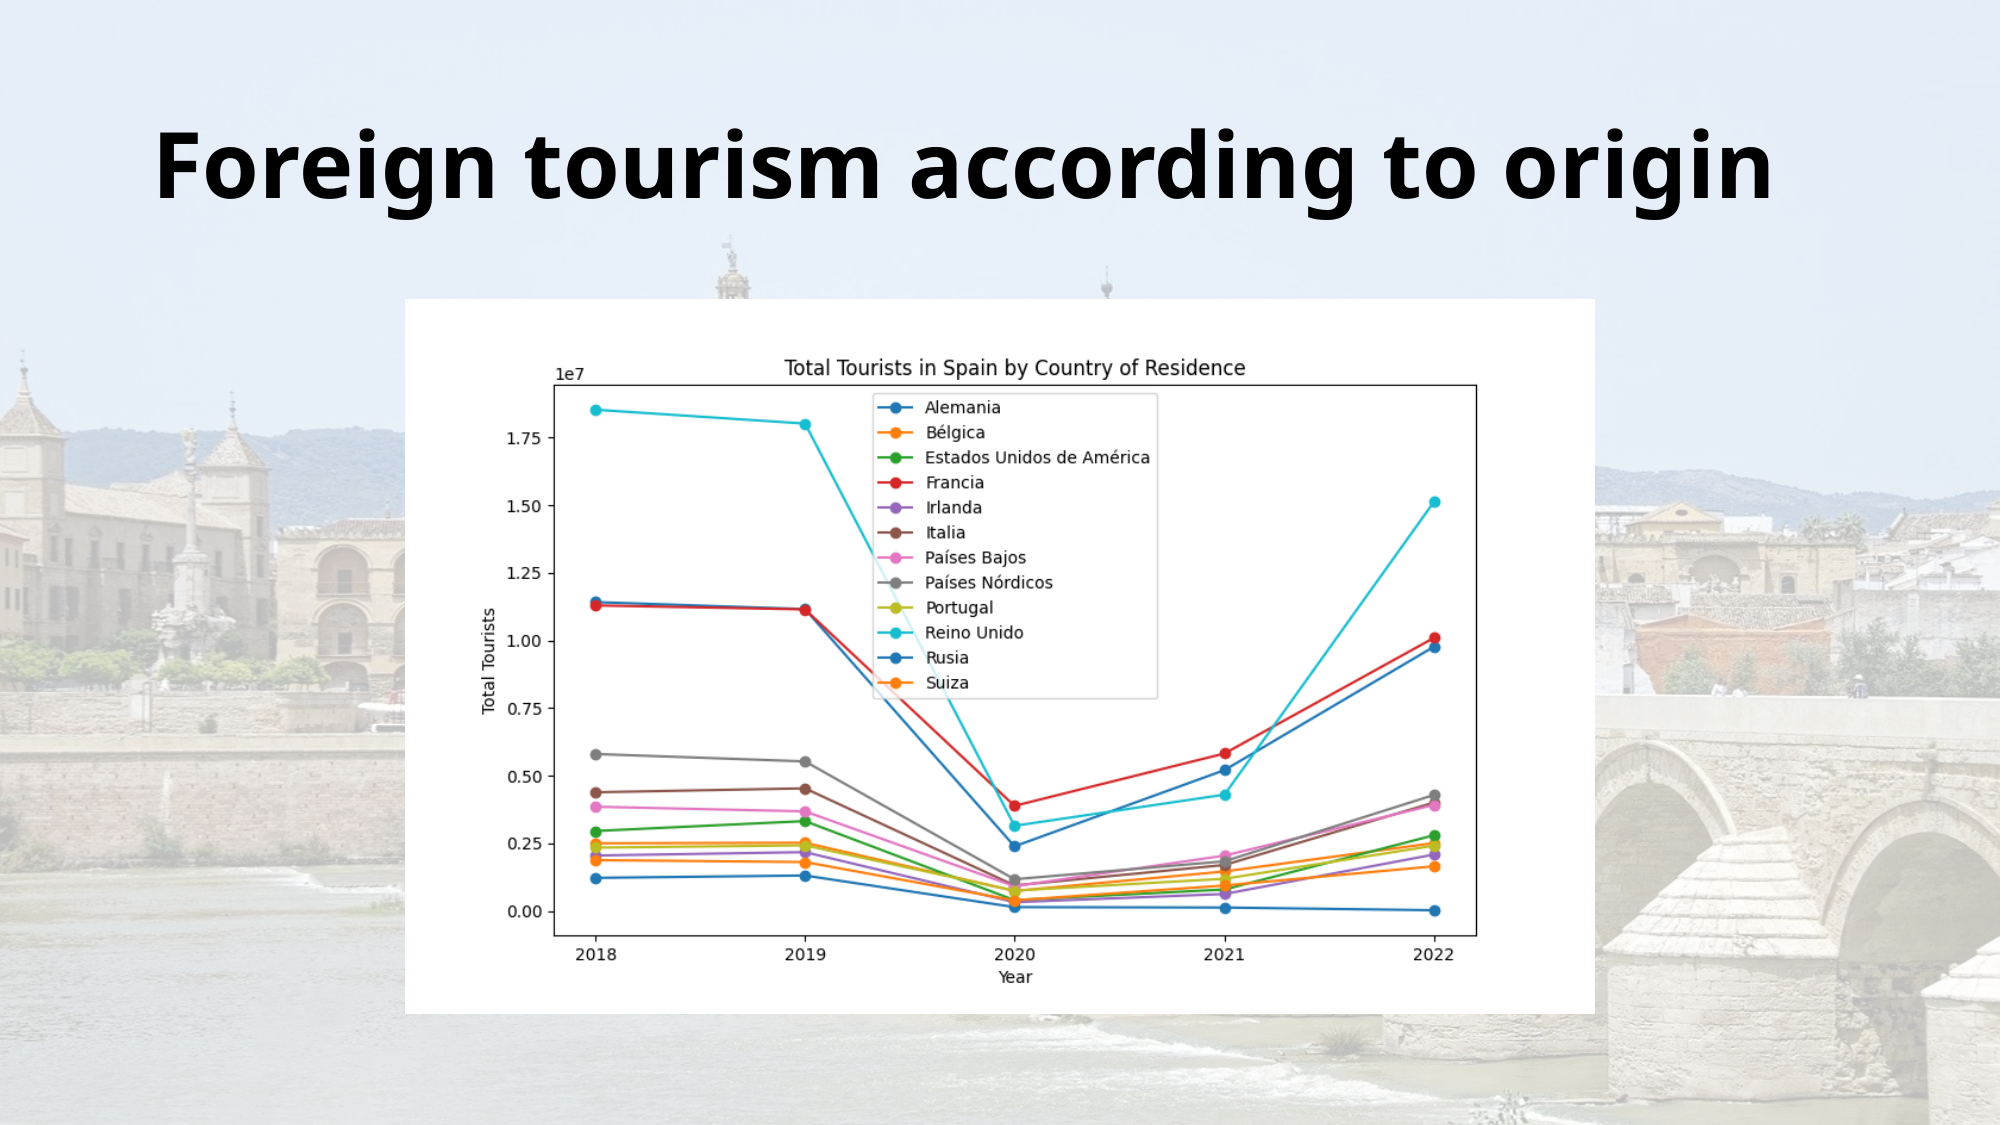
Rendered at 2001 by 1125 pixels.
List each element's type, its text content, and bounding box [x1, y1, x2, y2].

title Foreign tourism according to origin [137, 59, 1863, 278]
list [404, 298, 1596, 1014]
